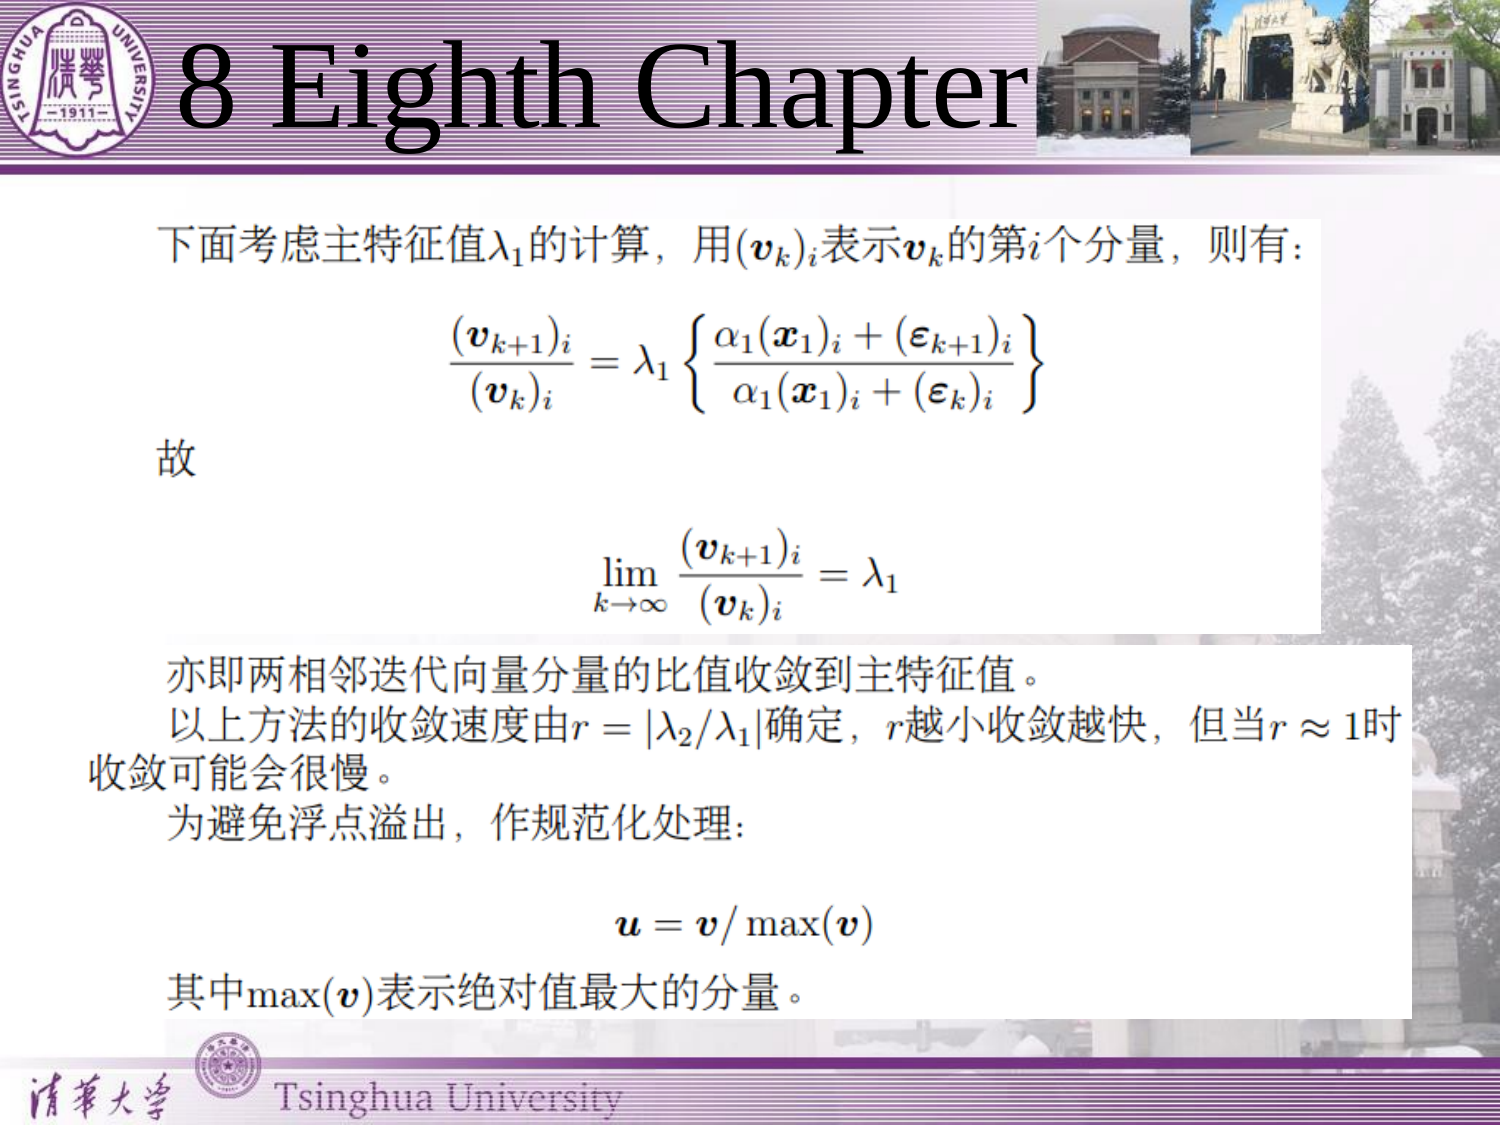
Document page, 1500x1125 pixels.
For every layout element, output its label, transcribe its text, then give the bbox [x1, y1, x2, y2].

title 8 Eighth Chapter [173, 2, 1353, 92]
picture [0, 0, 1500, 1125]
